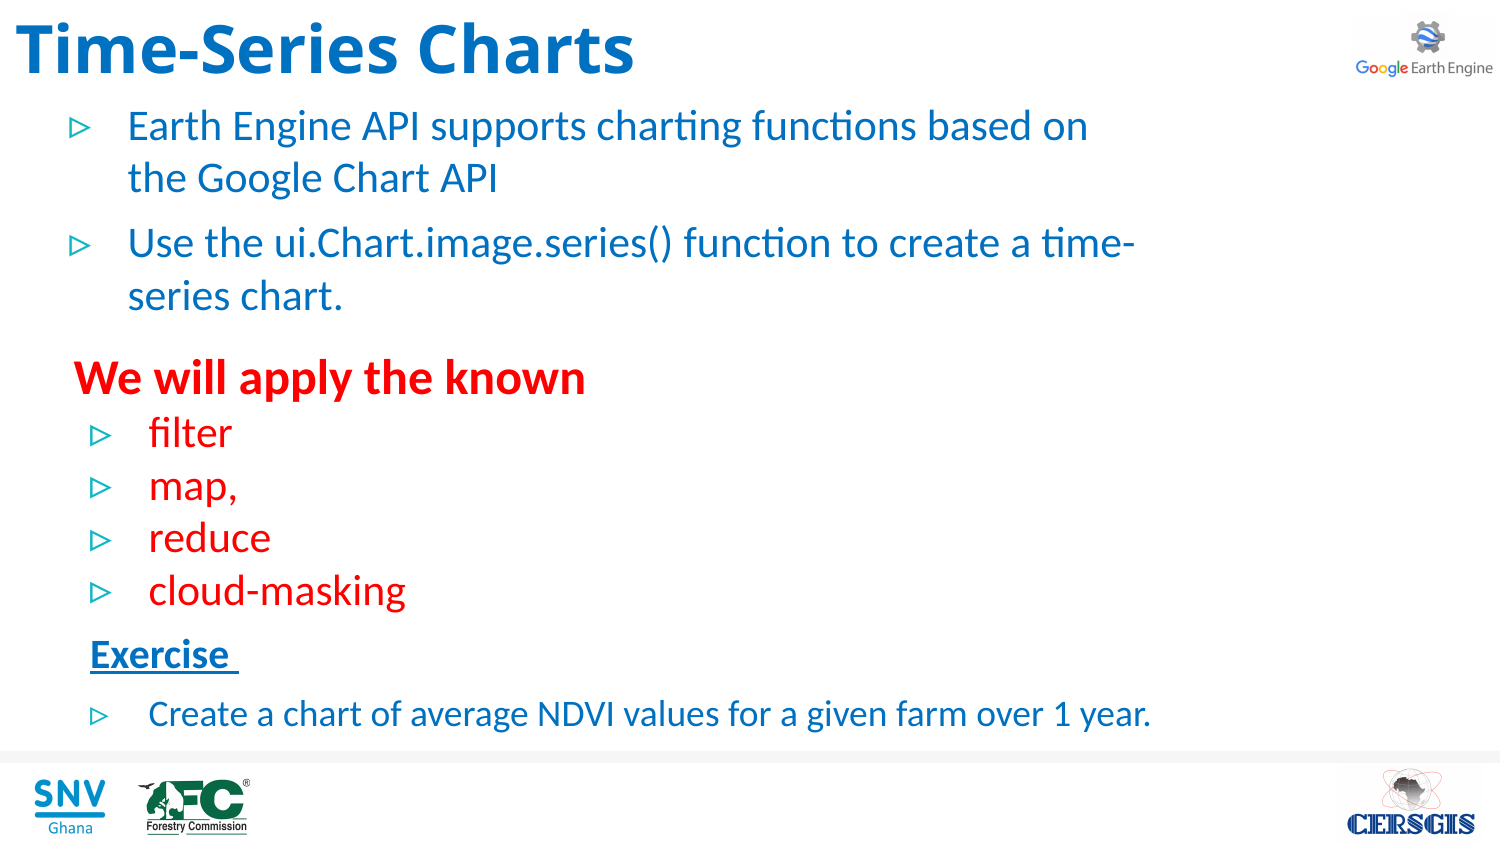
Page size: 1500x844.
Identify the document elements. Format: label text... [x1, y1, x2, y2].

text_box Earth Engine API supports charting functions based on the Google Chart API Use the ui.Chart.image.series() function to create a time-series chart. [37, 89, 1173, 327]
picture [1351, 11, 1498, 83]
title Time-Series Charts [0, 0, 1270, 102]
picture [29, 775, 111, 839]
picture [138, 772, 250, 842]
list We will apply the known filter map, reduce cloud-masking Exercise Create a chart of average NDVI values for a given farm over 1 year. [58, 329, 1329, 760]
picture [1337, 763, 1484, 844]
